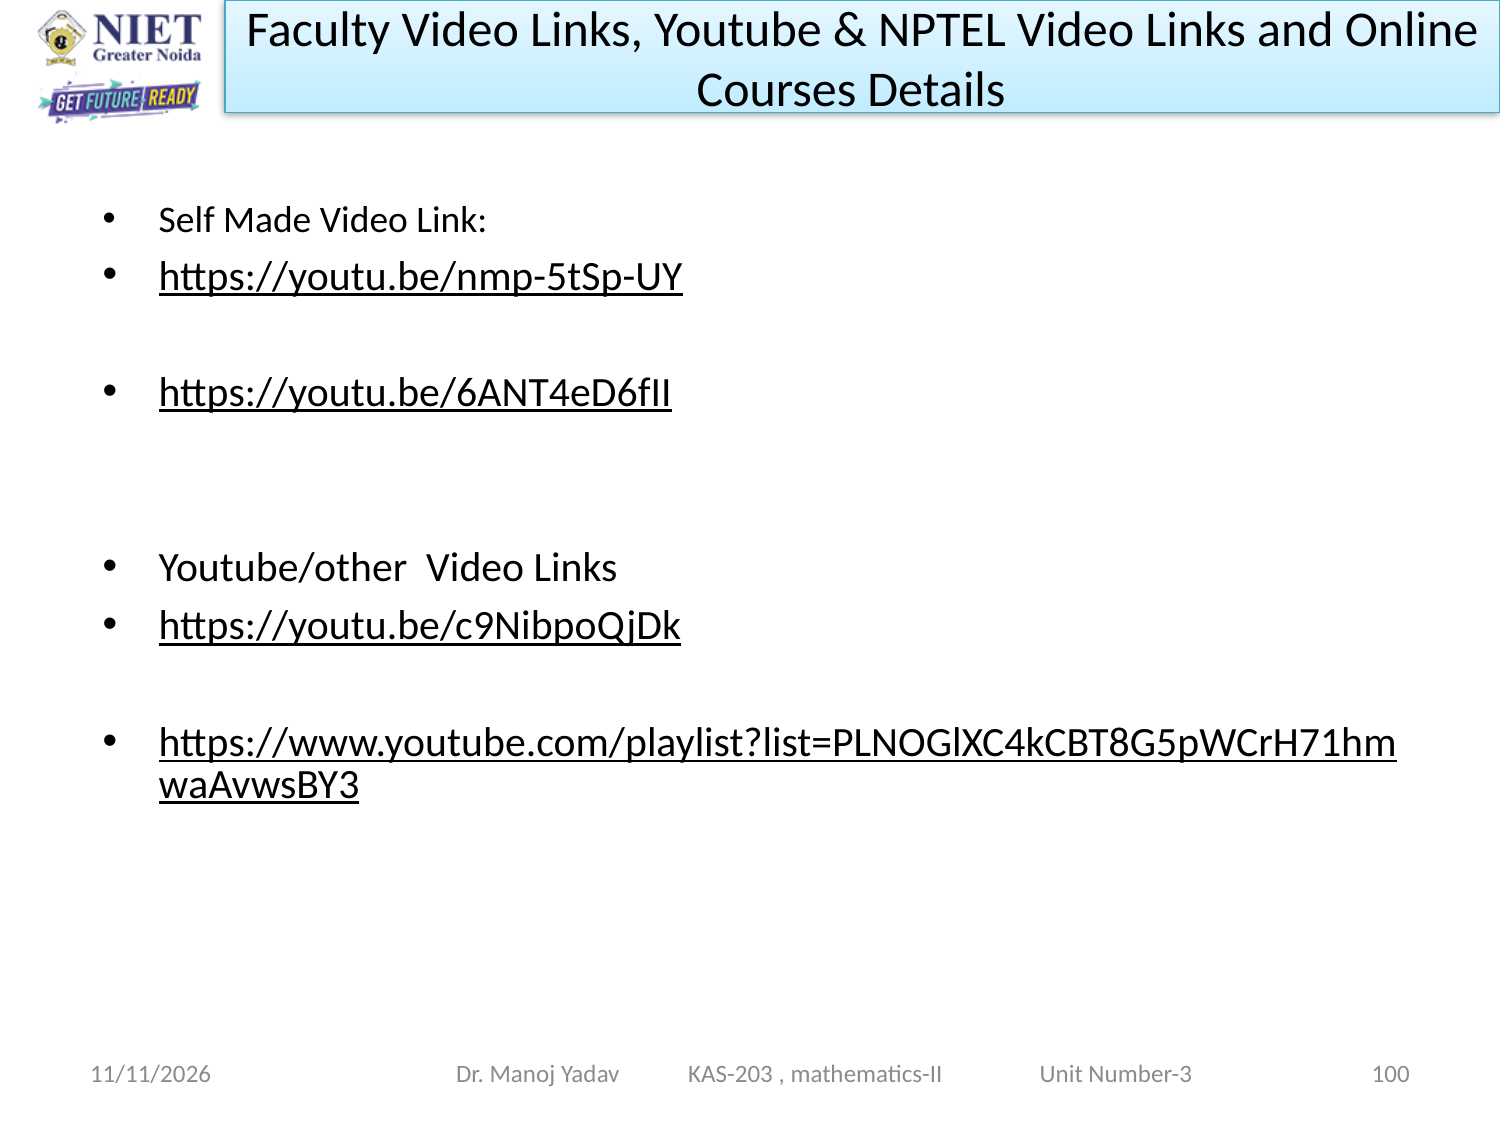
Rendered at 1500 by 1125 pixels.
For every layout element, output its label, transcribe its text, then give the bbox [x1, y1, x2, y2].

picture [0, 0, 238, 135]
list Self Made Video Link: https://youtu.be/nmp-5tSp-UY https://youtu.be/6ANT4eD6fII Youtube/other Video Links https://youtu.be/c9NibpoQjDk https://www.youtube.com/playlist?list=PLNOGlXC4kCBT8G5pWCrH71hmwaAvwsBY3 [87, 187, 1438, 930]
slide_number 100 [1074, 1042, 1425, 1103]
footer Dr. Manoj Yadav KAS-203 , mathematics-II Unit Number-3 [412, 1042, 1074, 1103]
slide_number 05-Jun-21 [75, 1042, 412, 1103]
text_box Faculty Video Links, Youtube & NPTEL Video Links and Online Courses Details [238, 0, 1500, 113]
